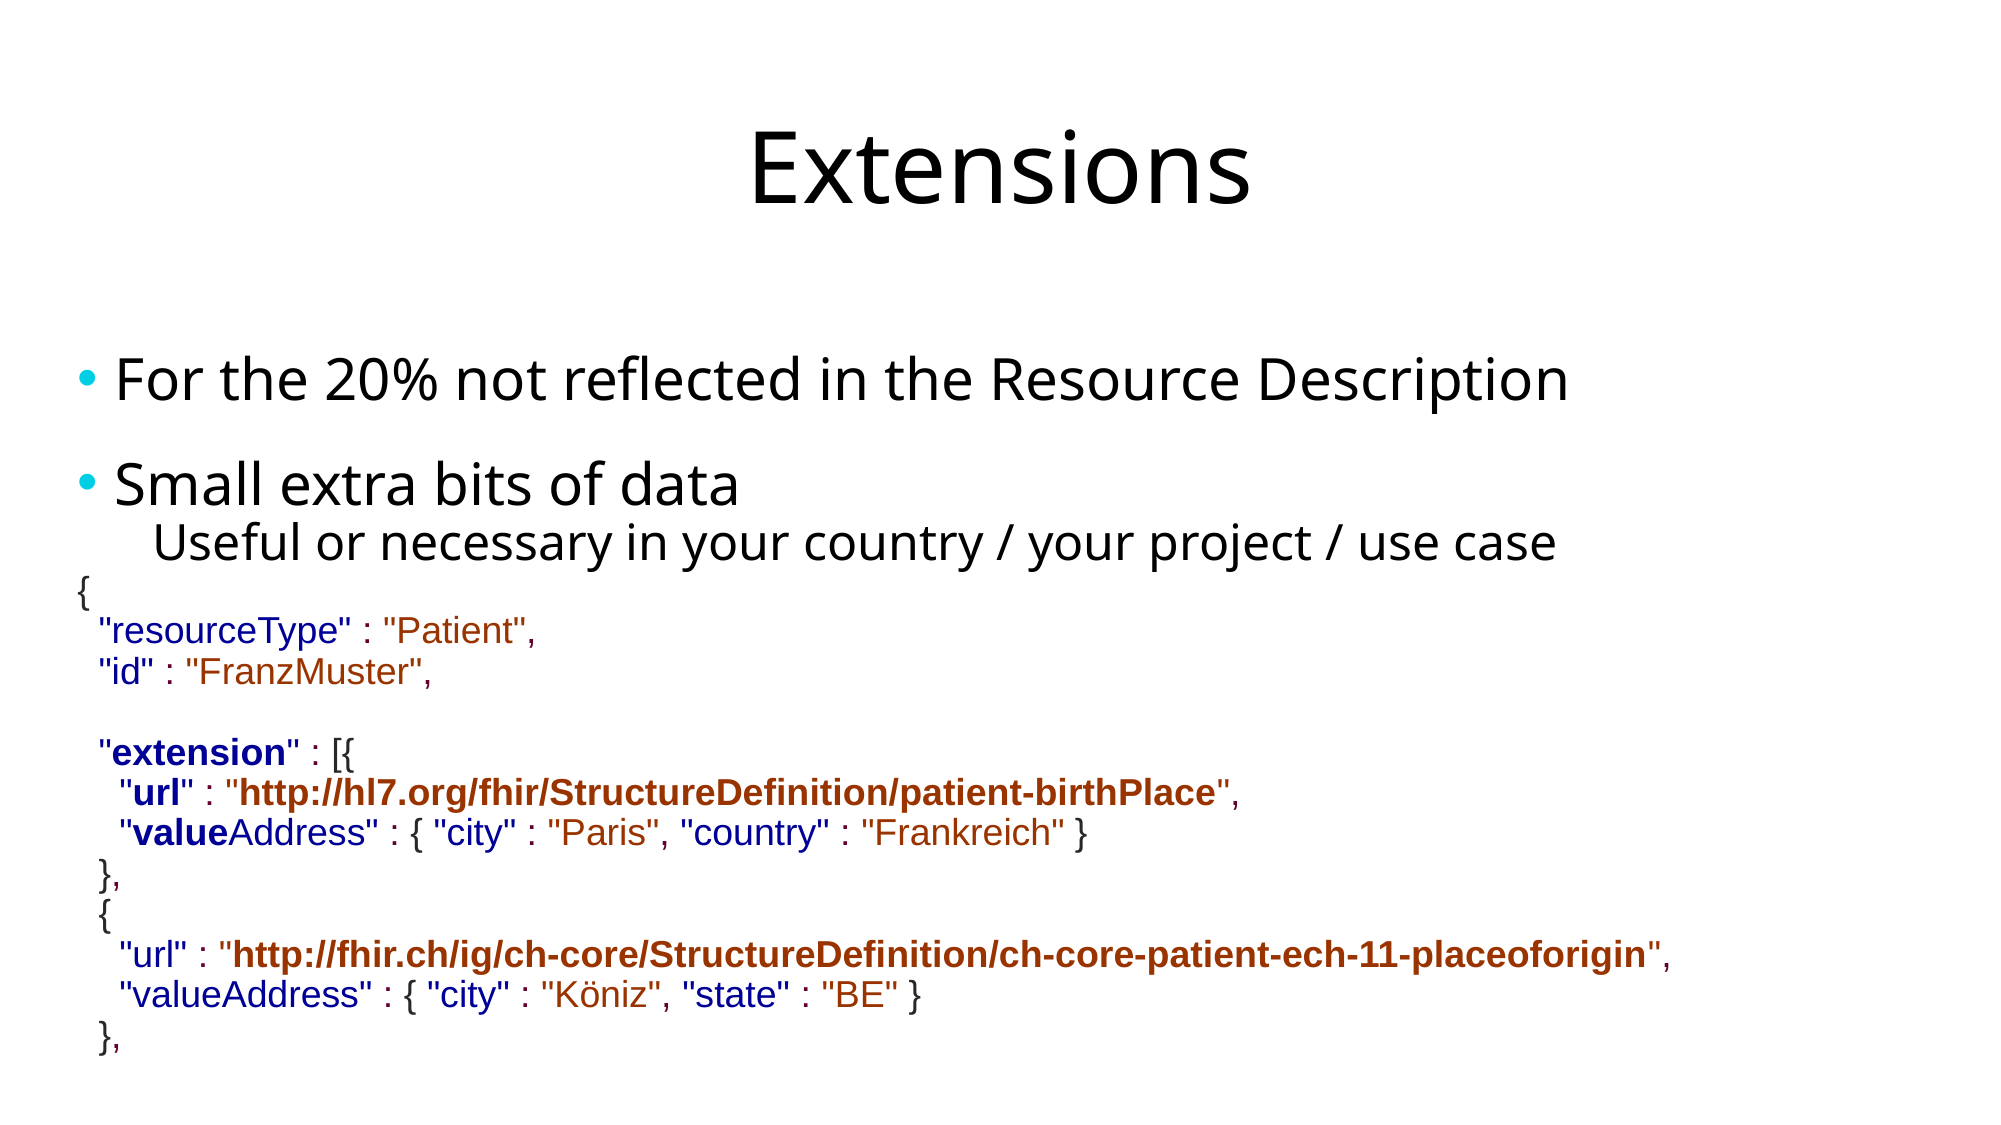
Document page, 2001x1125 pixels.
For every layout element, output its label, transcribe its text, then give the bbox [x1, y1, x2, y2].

title Extensions [62, 62, 1938, 280]
list For the 20% not reflected in the Resource Description Small extra bits of data Useful or necessary in your country / your project / use case { "resourceType" : "Patient", "id" : "FranzMuster", "extension" : [{ "url" : "http://hl7.org/fhir/StructureDefinition/patient-birthPlace", "valueAddress" : { "city" : "Paris", "country" : "Frankreich" } }, { "url" : "http://fhir.ch/ig/ch-core/StructureDefinition/ch-core-patient-ech-11-placeoforigin", "valueAddress" : { "city" : "Köniz", "state" : "BE" } }, [62, 299, 1938, 1063]
